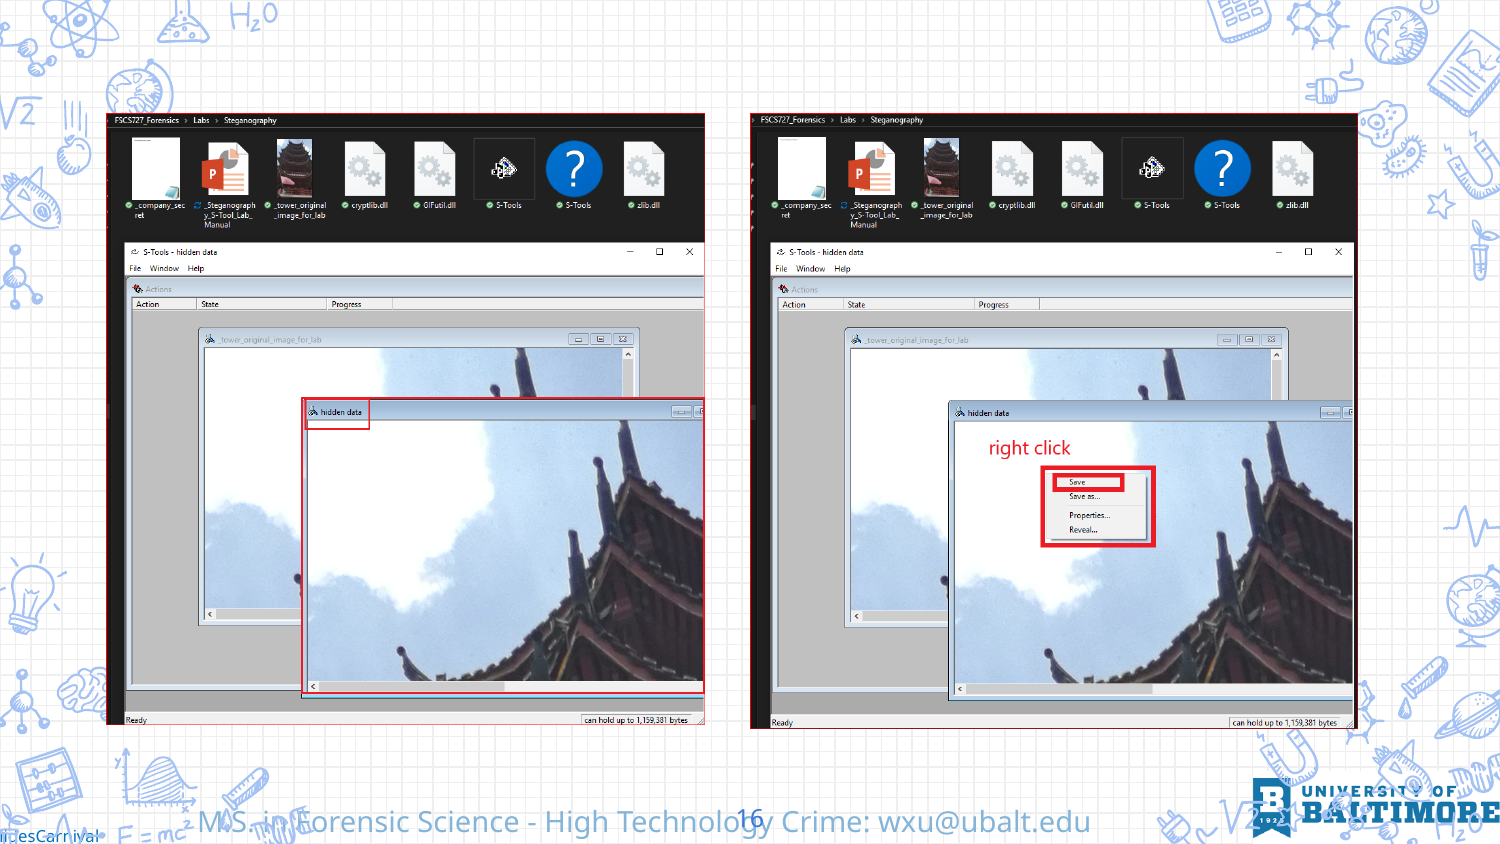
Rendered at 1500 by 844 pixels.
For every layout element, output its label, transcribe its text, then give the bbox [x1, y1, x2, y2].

picture [1471, 771, 1479, 786]
slide_number 16 [705, 796, 795, 844]
picture [1481, 771, 1489, 788]
picture [1354, 819, 1361, 827]
picture [1253, 771, 1500, 844]
picture [1388, 823, 1396, 835]
picture [1479, 779, 1483, 790]
picture [1283, 771, 1308, 783]
picture [749, 113, 1358, 729]
picture [1342, 796, 1349, 806]
picture [1408, 786, 1417, 792]
picture [1381, 771, 1421, 792]
picture [1405, 773, 1430, 800]
picture [106, 113, 706, 725]
picture [1375, 780, 1390, 791]
